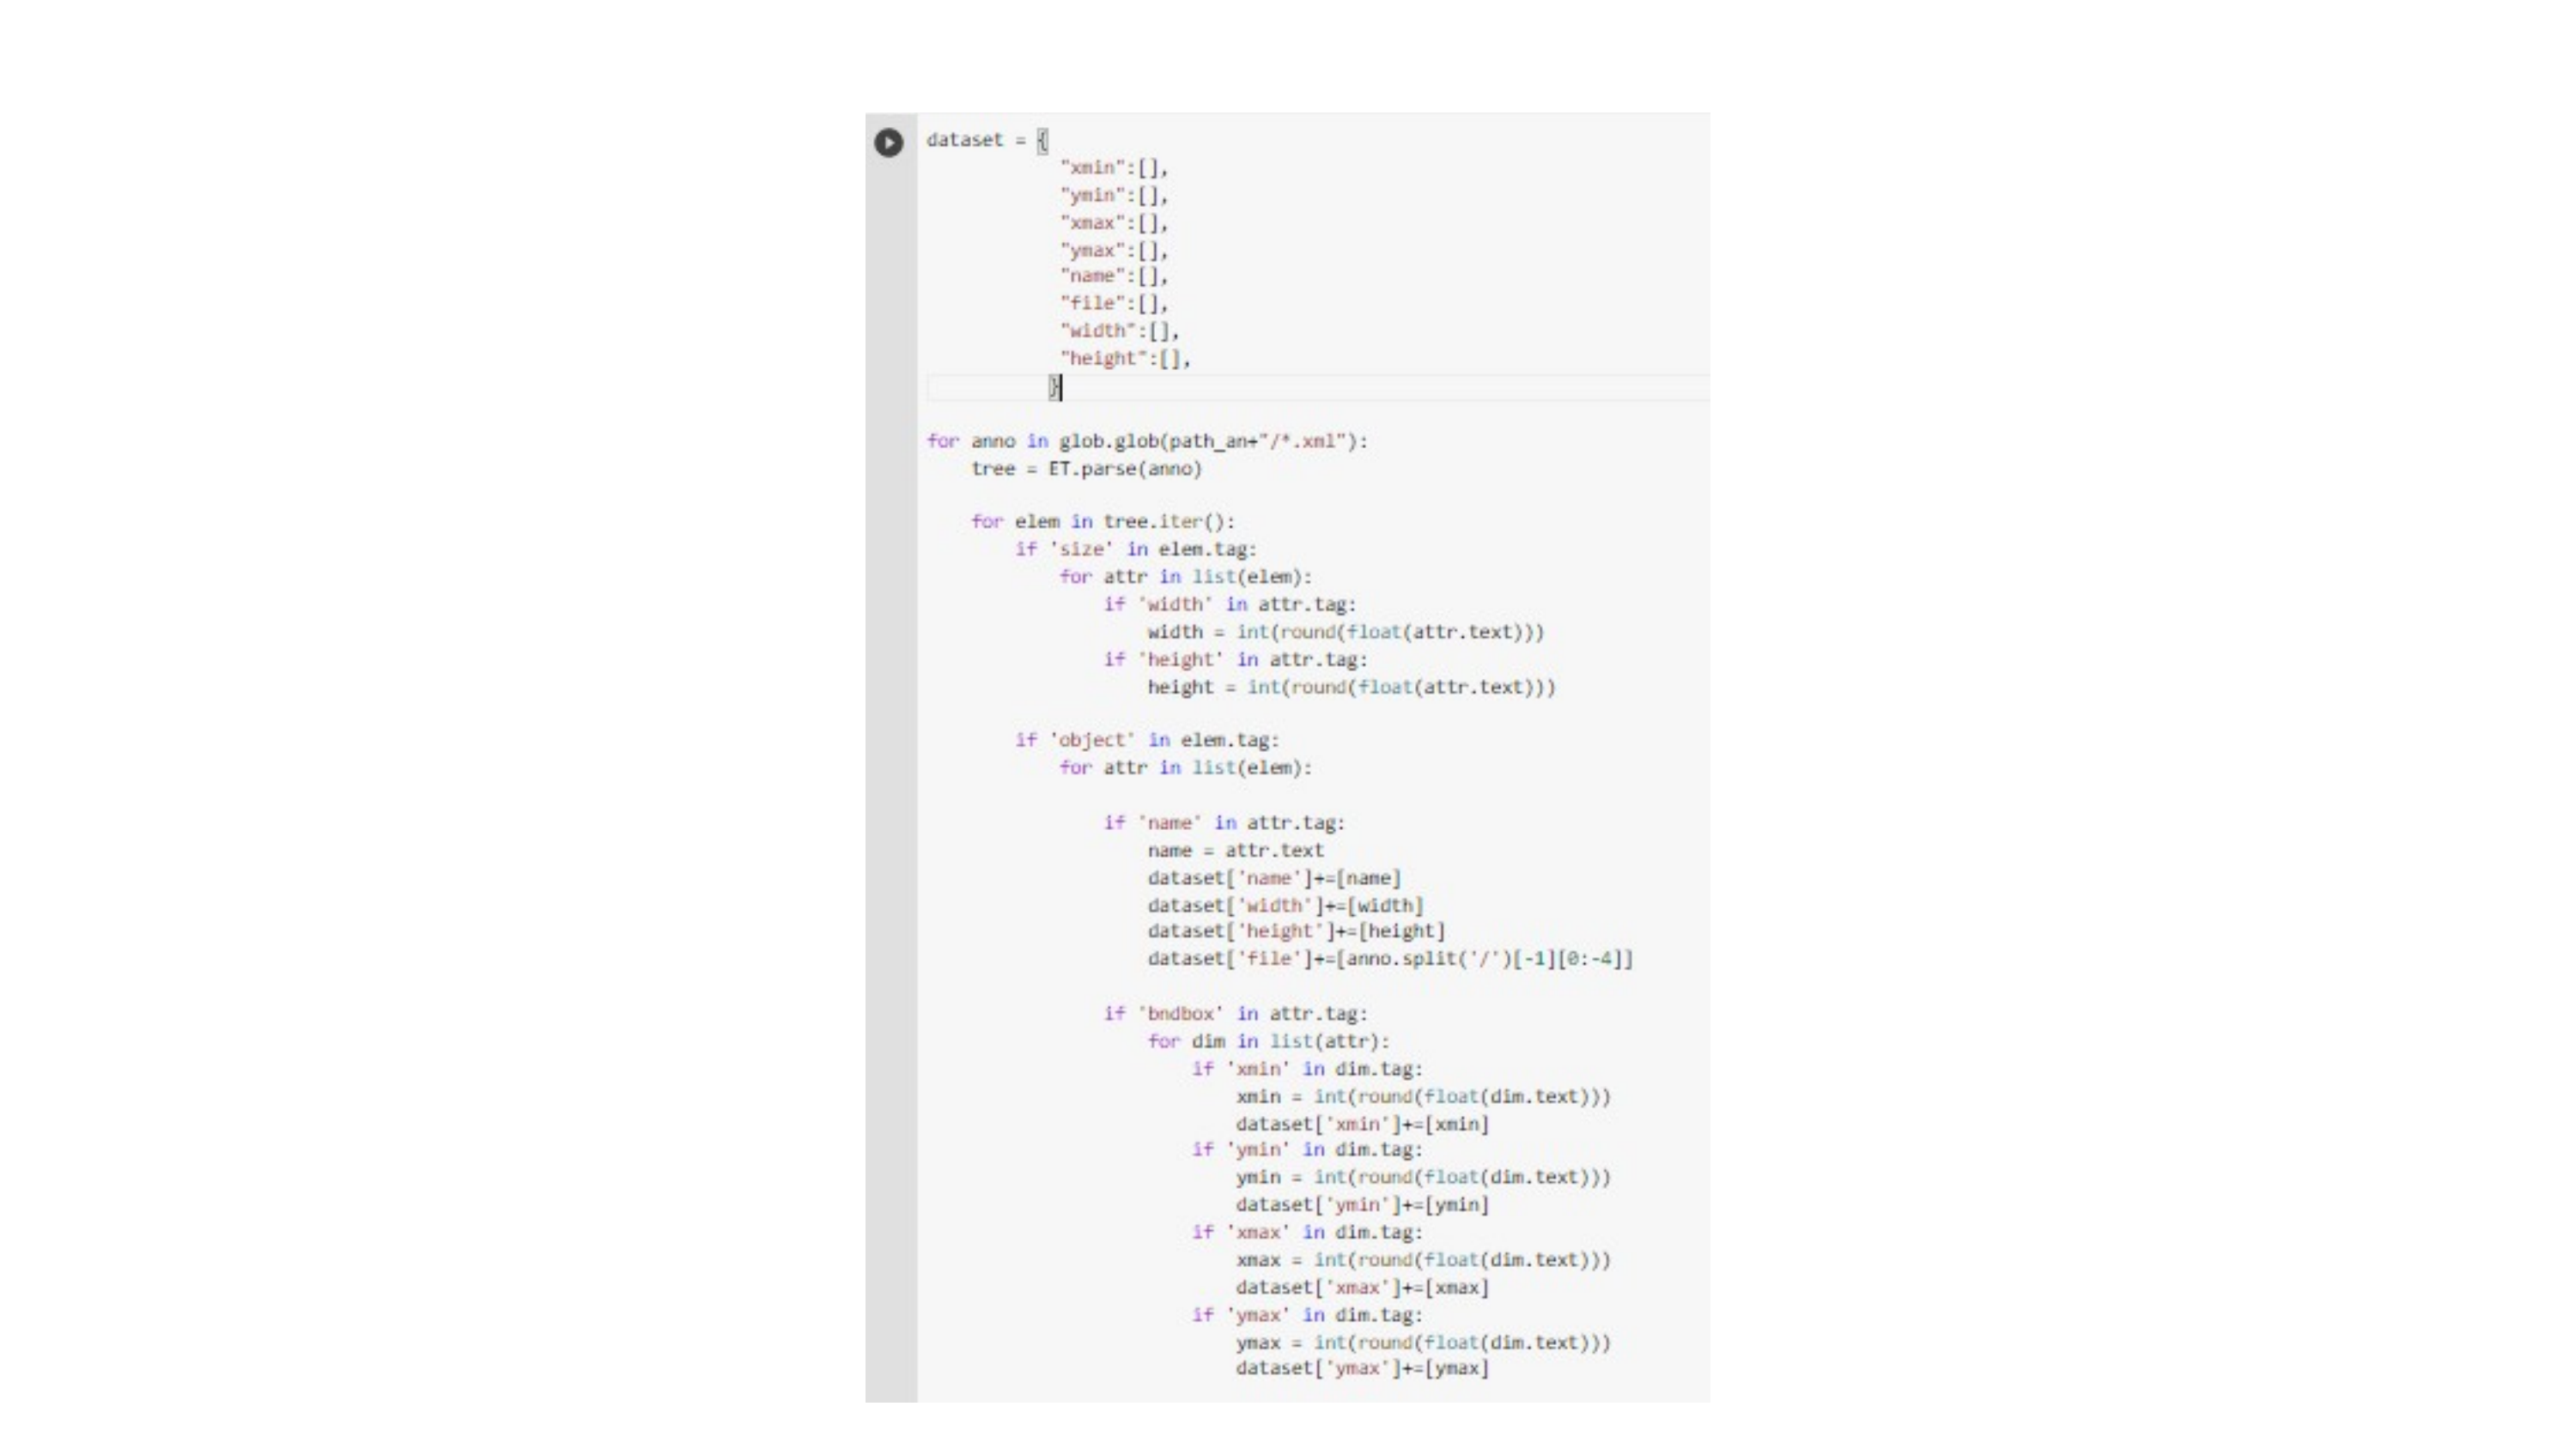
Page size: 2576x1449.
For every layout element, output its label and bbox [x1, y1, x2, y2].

picture [866, 112, 1710, 1403]
